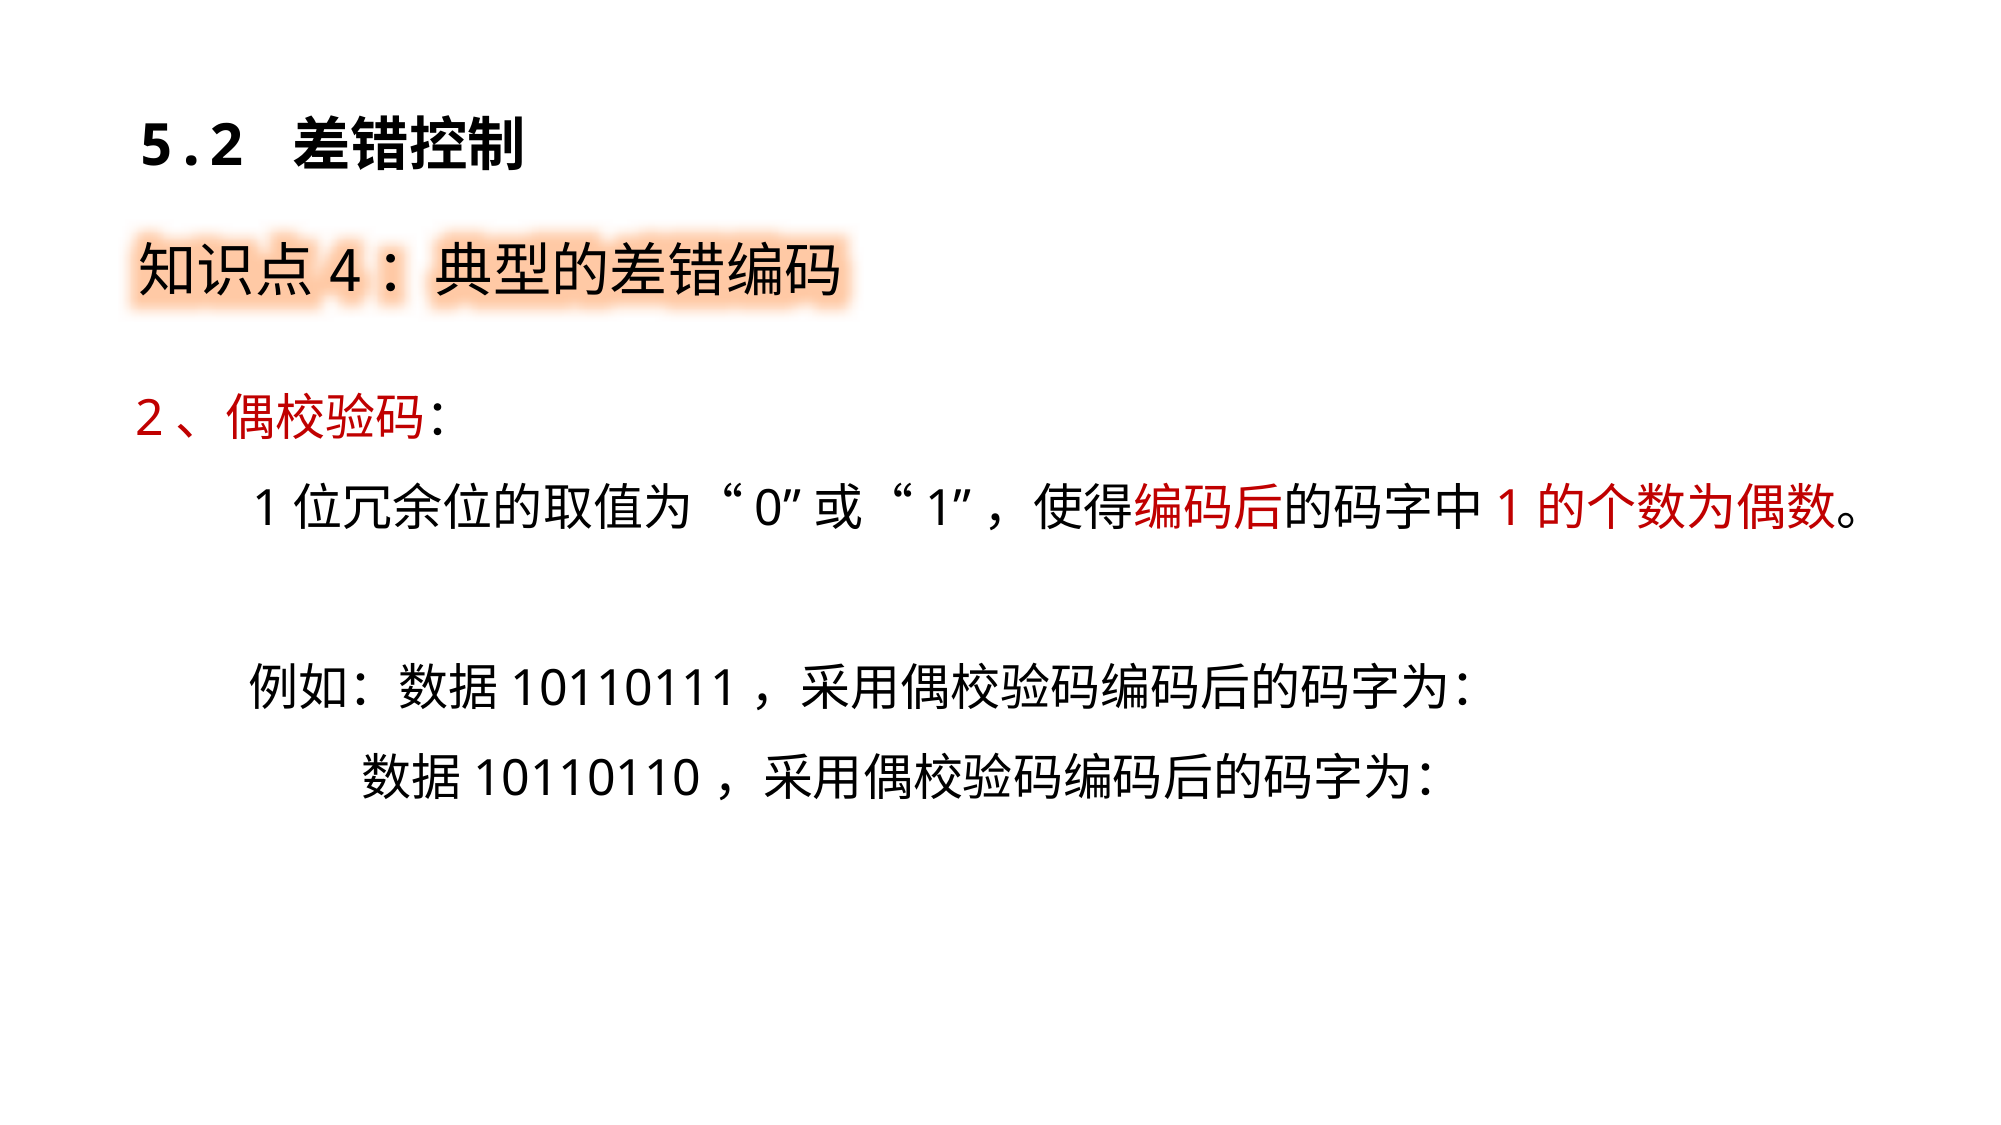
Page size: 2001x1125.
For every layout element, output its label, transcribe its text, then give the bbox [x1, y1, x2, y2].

text_box ALOHA系统的一般模型 [118, 170, 1949, 335]
text_box 5.2 差错控制 [120, 97, 1568, 159]
text_box 知识点4：典型的差错编码 [120, 172, 1945, 329]
text_box 练习题 [114, 166, 1954, 339]
text_box 2、偶校验码： 1位冗余位的取值为“0”或“1”，使得编码后的码字中1的个数为偶数。 例如：数据10110111，采用偶校验码编码后的码字为：101101110 数据10110110，采用偶校验码编码后的码字为：101101101 [120, 348, 1945, 814]
text_box [120, 165, 1568, 172]
